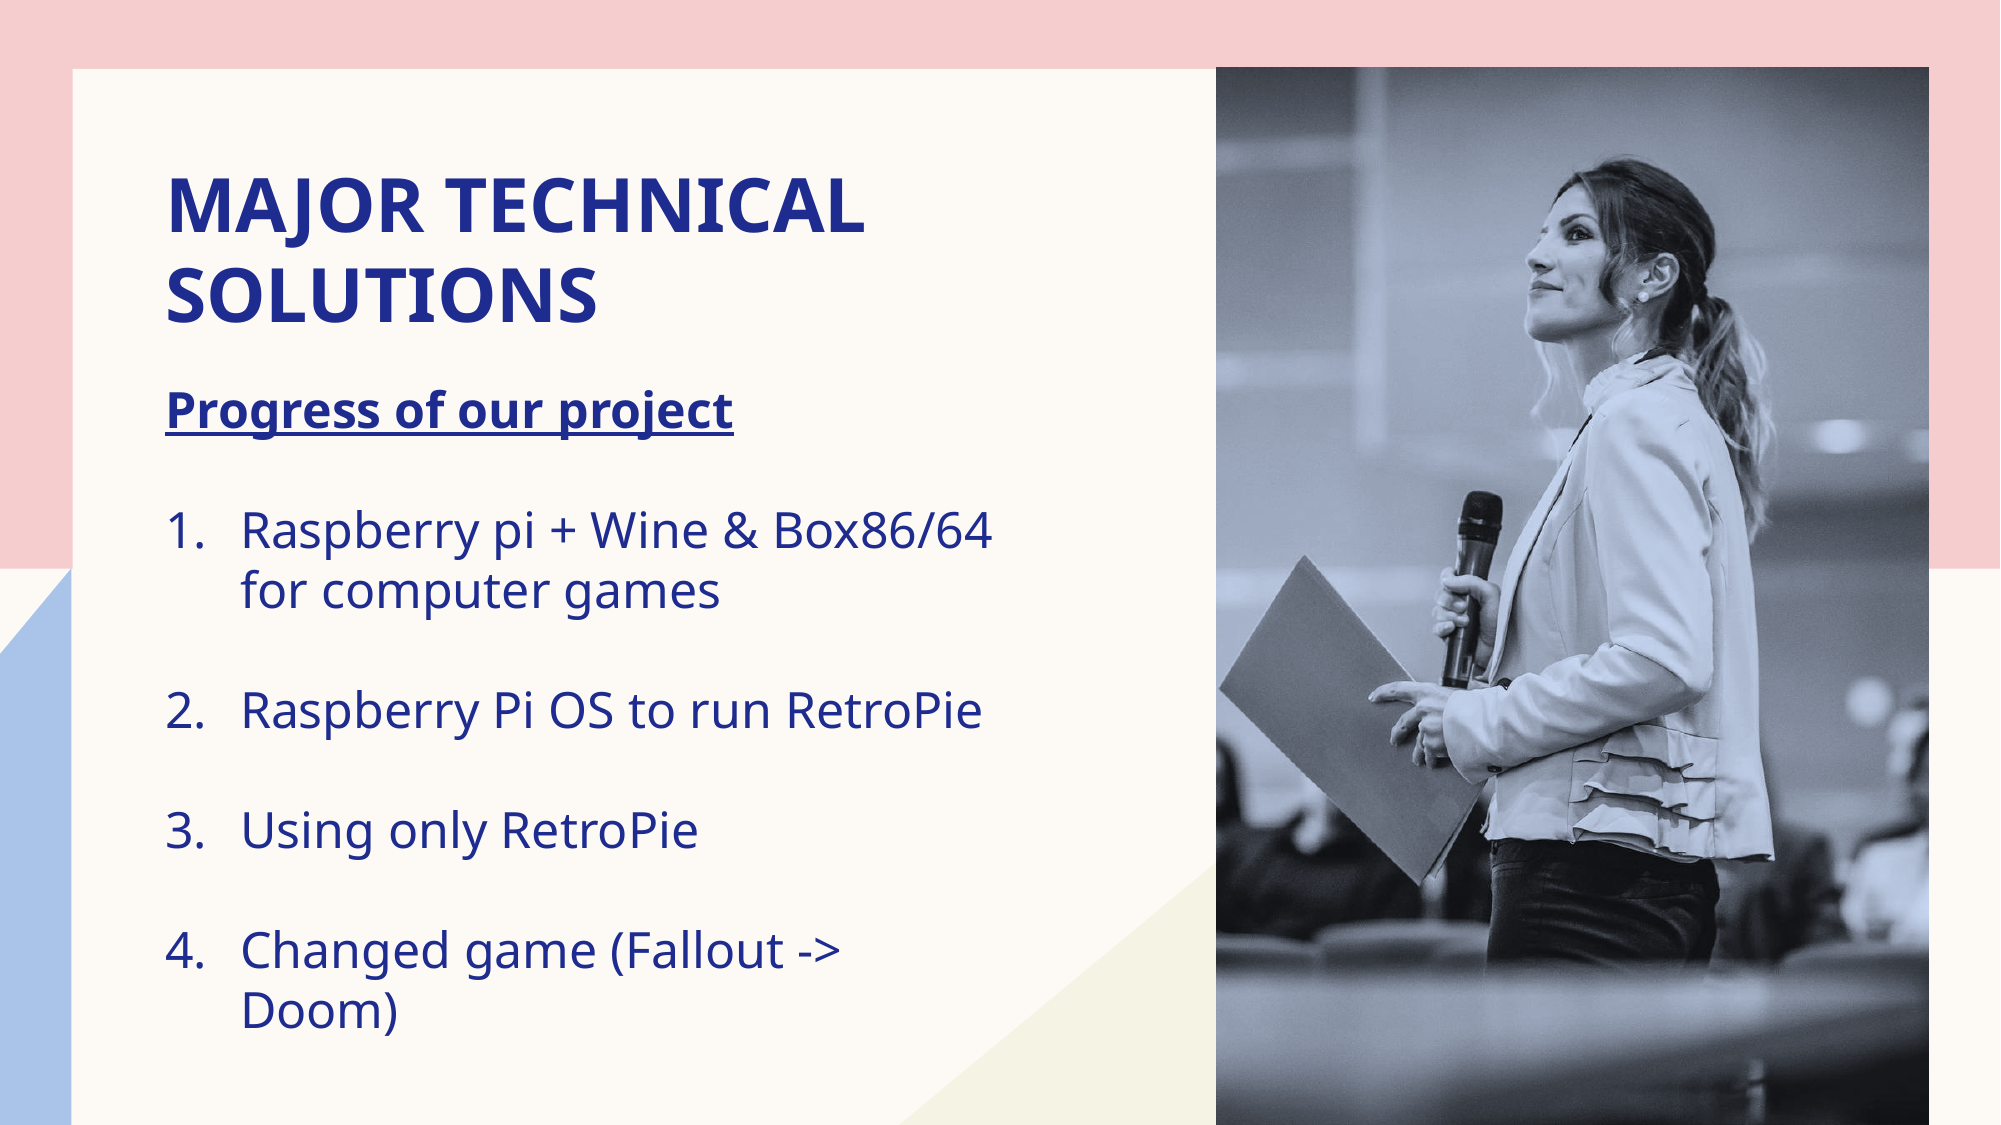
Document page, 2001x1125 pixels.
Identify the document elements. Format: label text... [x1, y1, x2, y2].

list Progress of our project Raspberry pi + Wine & Box86/64 for computer games Raspberry Pi OS to run RetroPie Using only RetroPie Changed game (Fallout -> Doom) [150, 378, 1013, 1059]
title Major TECHNICAL solutions [150, 148, 1013, 338]
picture [1216, 67, 1929, 1125]
